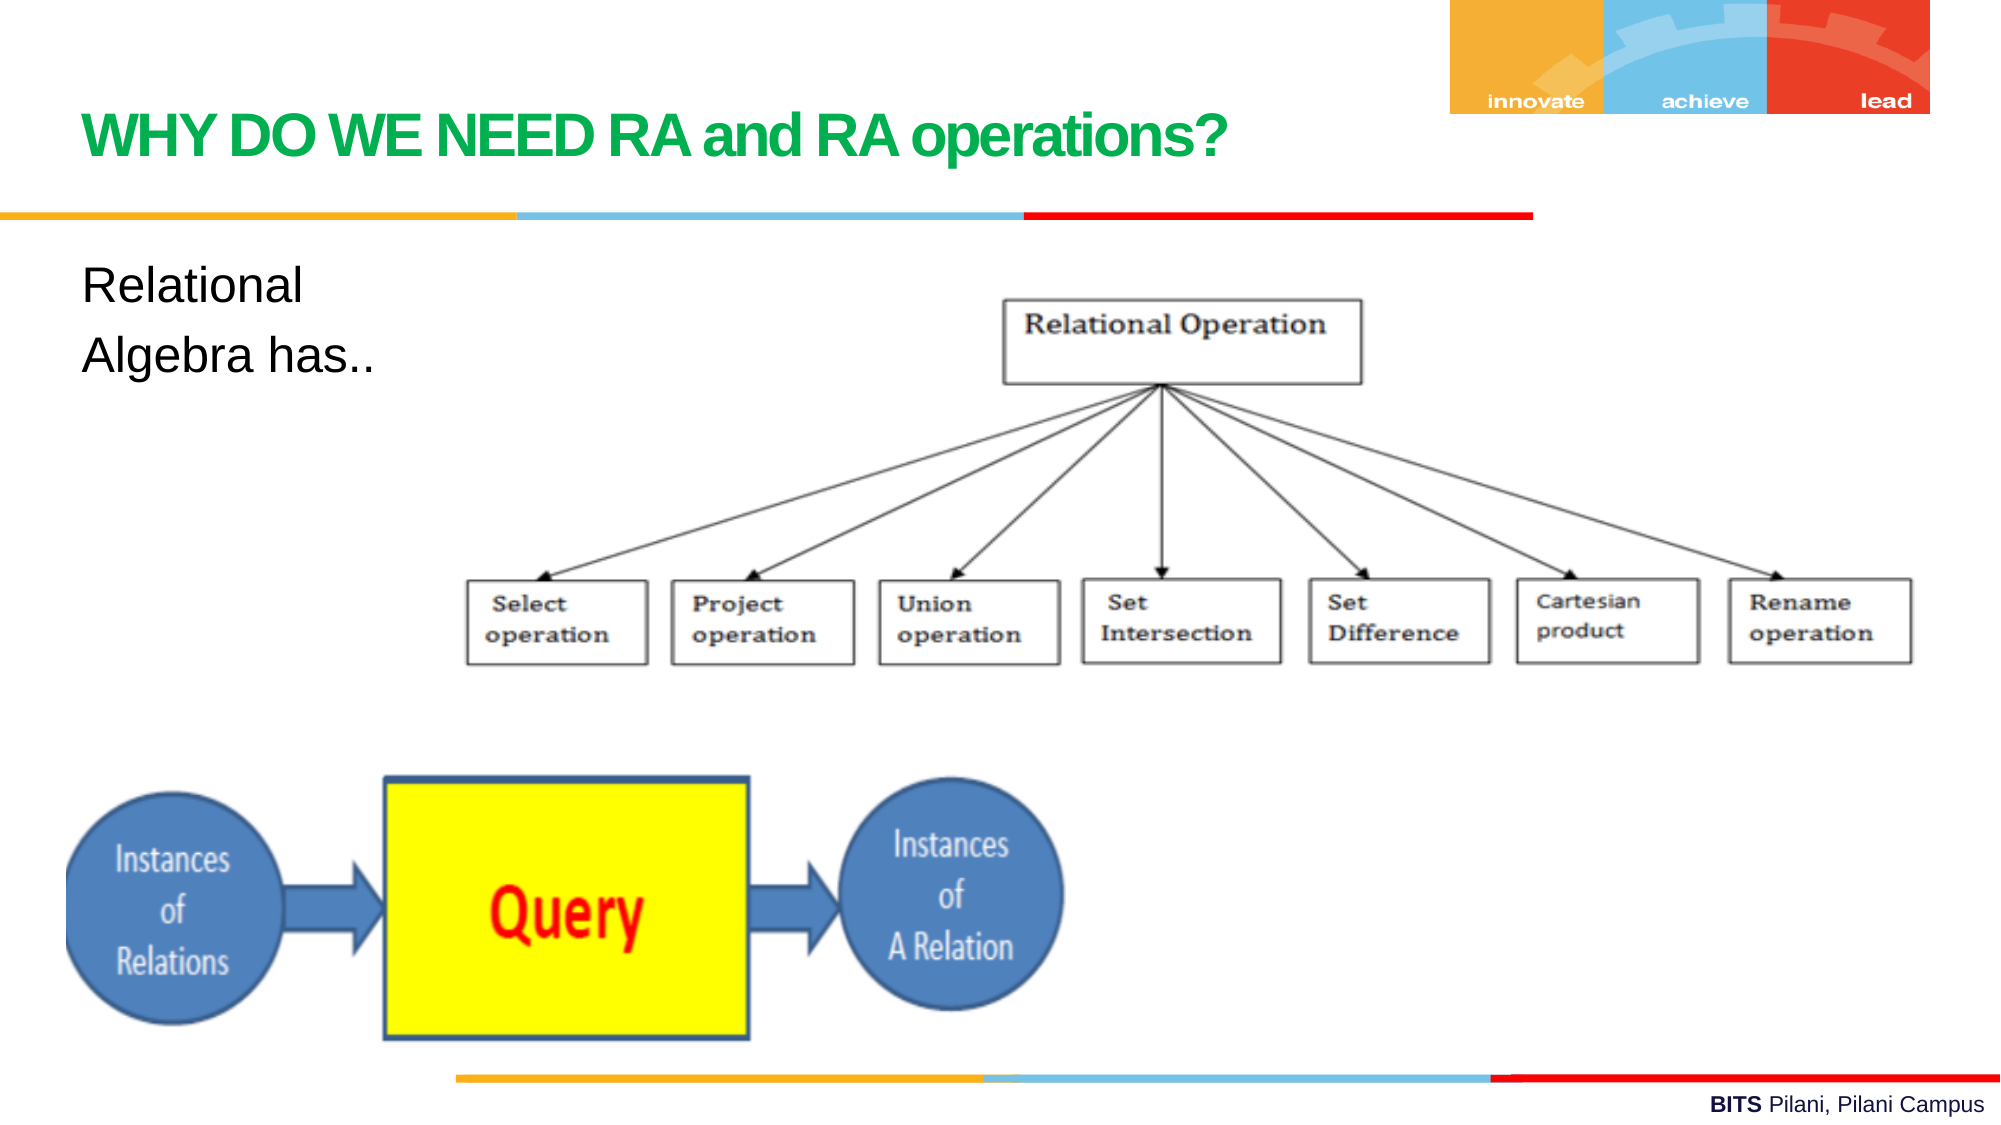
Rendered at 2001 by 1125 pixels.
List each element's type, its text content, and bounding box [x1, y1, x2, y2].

picture [1449, 0, 1930, 114]
picture [446, 249, 1934, 696]
picture [66, 759, 1066, 1052]
list WHY DO WE NEED RA and RA operations? [66, 24, 1300, 213]
list Relational Algebra has.. [66, 245, 1867, 988]
